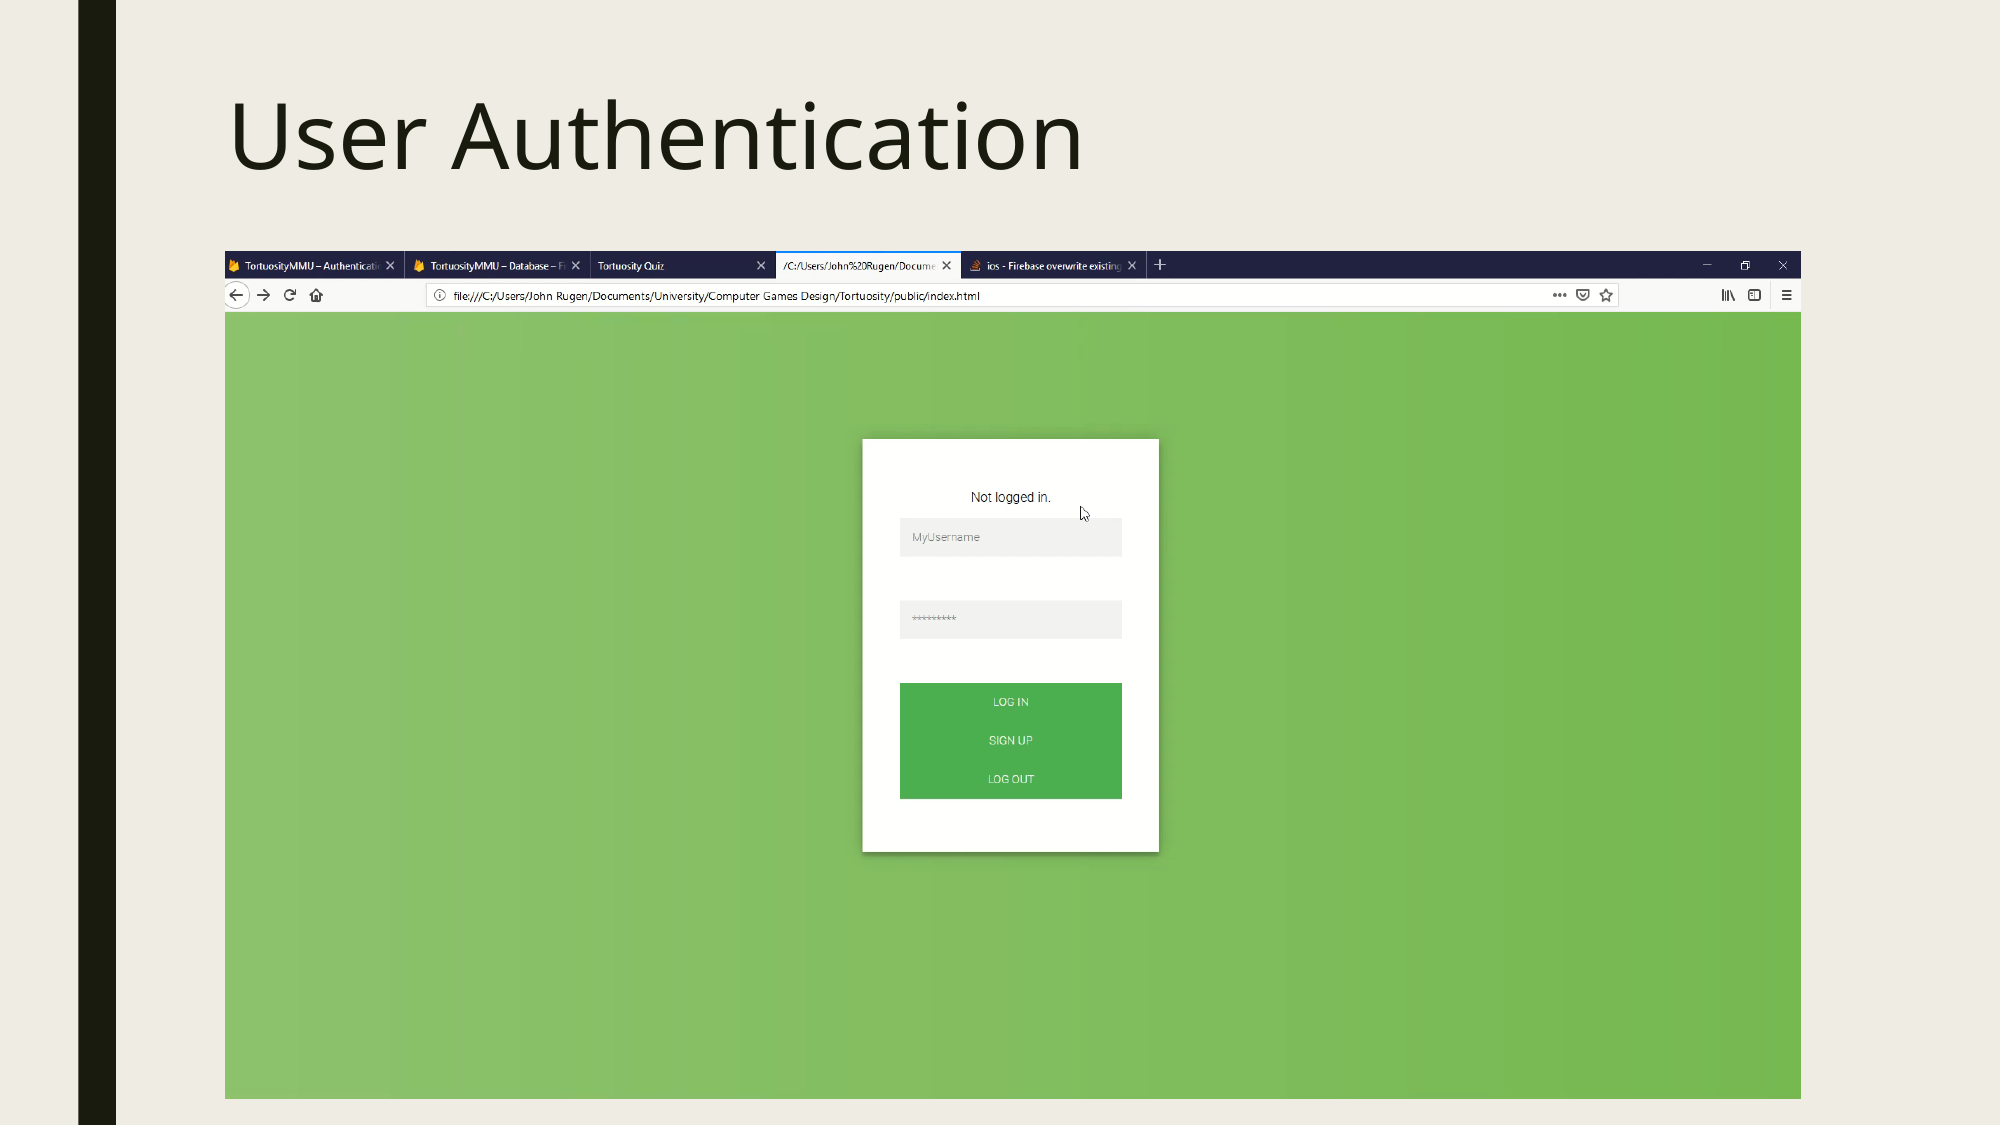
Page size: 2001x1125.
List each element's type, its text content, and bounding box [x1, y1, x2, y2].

title User Authentication [212, 83, 1788, 328]
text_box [224, 250, 1802, 1100]
